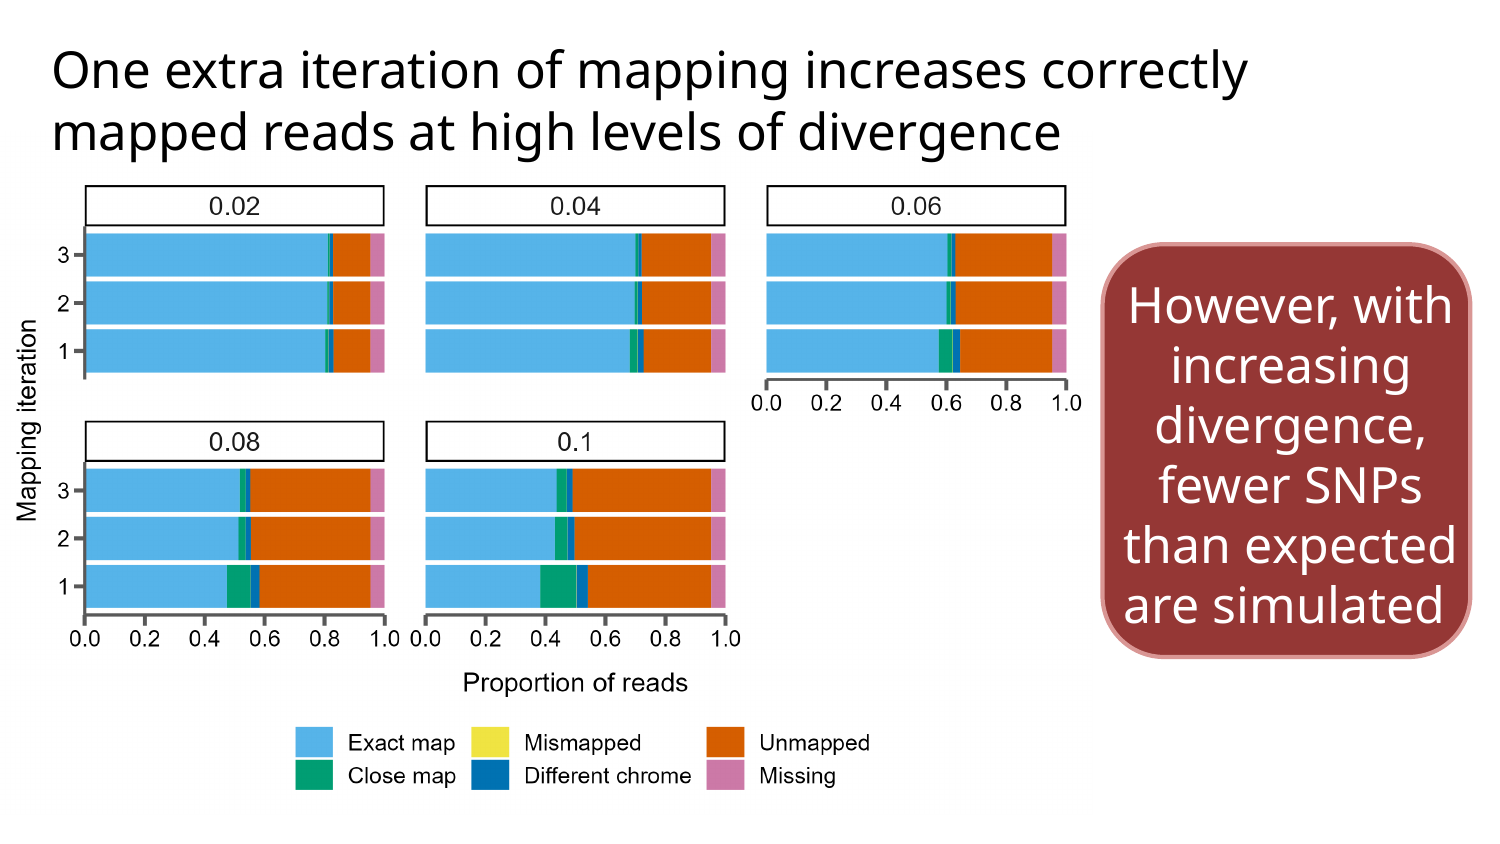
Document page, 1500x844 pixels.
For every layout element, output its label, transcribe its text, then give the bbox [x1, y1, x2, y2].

text_box [1119, 641, 1454, 660]
picture [0, 131, 1094, 815]
text_box [1115, 242, 1458, 265]
title One extra iteration of mapping increases correctly mapped reads at high levels of divergence [35, 28, 1471, 170]
text_box However, with increasing divergence, fewer SNPs than expected are simulated [1102, 265, 1481, 641]
